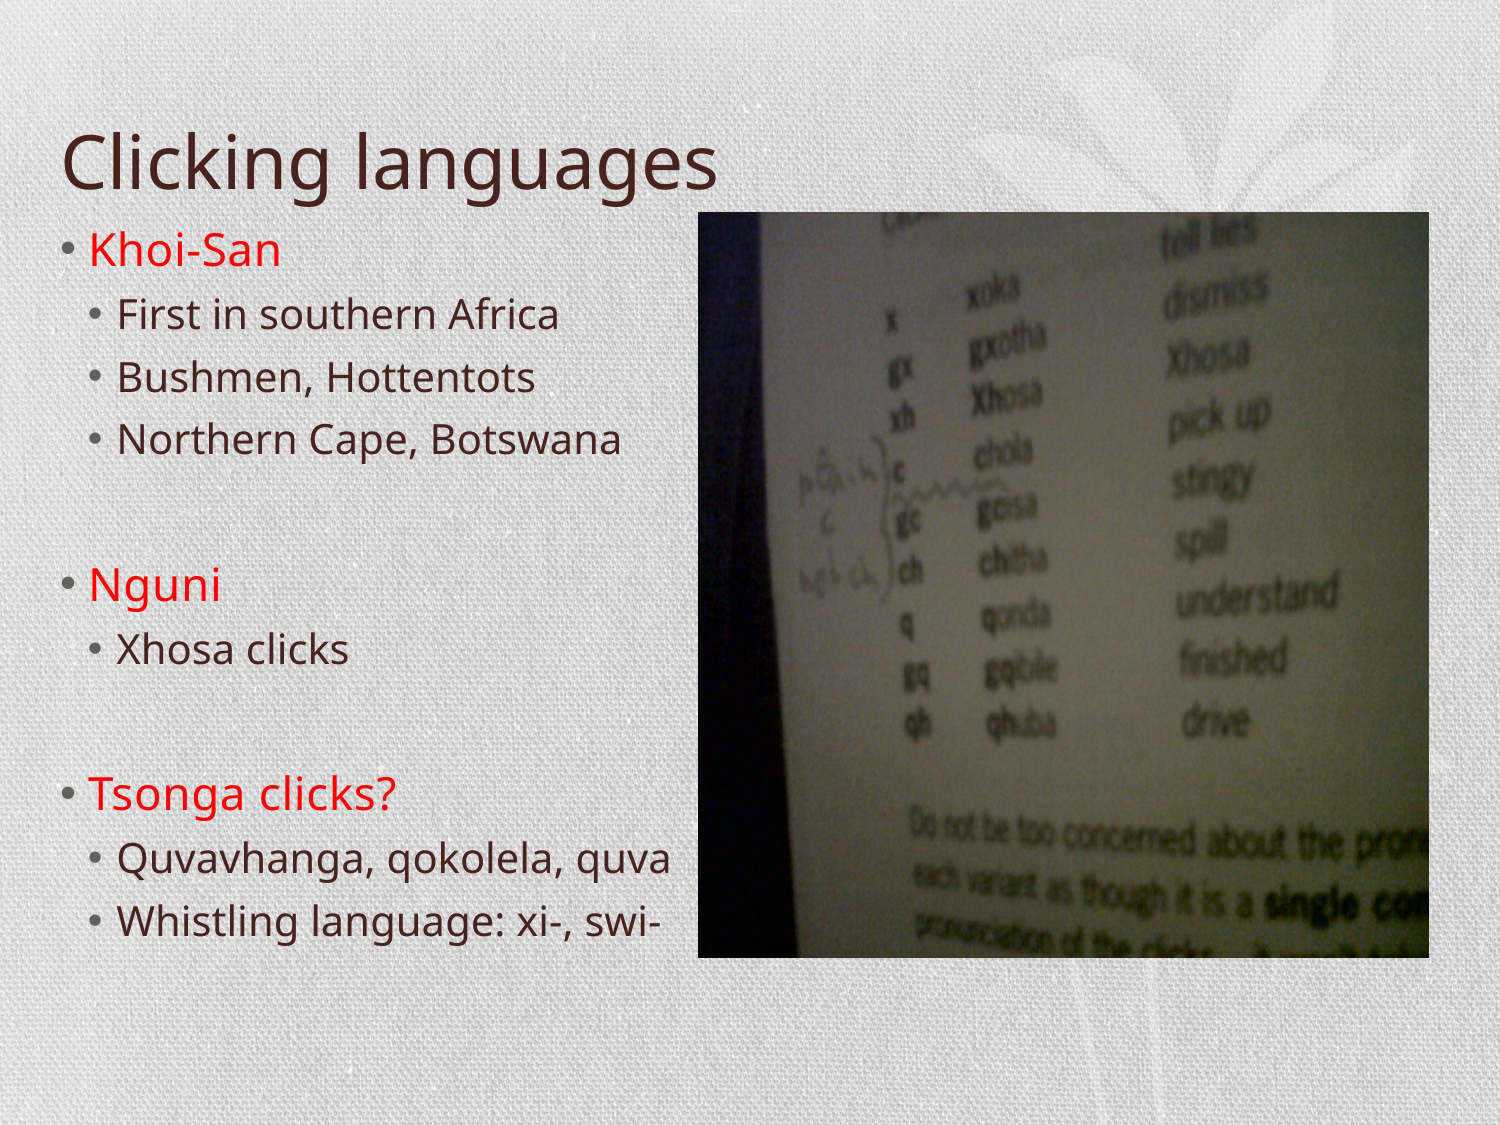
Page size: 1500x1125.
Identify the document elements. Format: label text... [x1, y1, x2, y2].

title Clicking languages [45, 37, 1455, 213]
list Khoi-San First in southern Africa Bushmen, Hottentots Northern Cape, Botswana Nguni Xhosa clicks Tsonga clicks? Quvavhanga, qokolela, quva Whistling language: xi-, swi- [45, 213, 1455, 1023]
picture [698, 212, 1429, 958]
